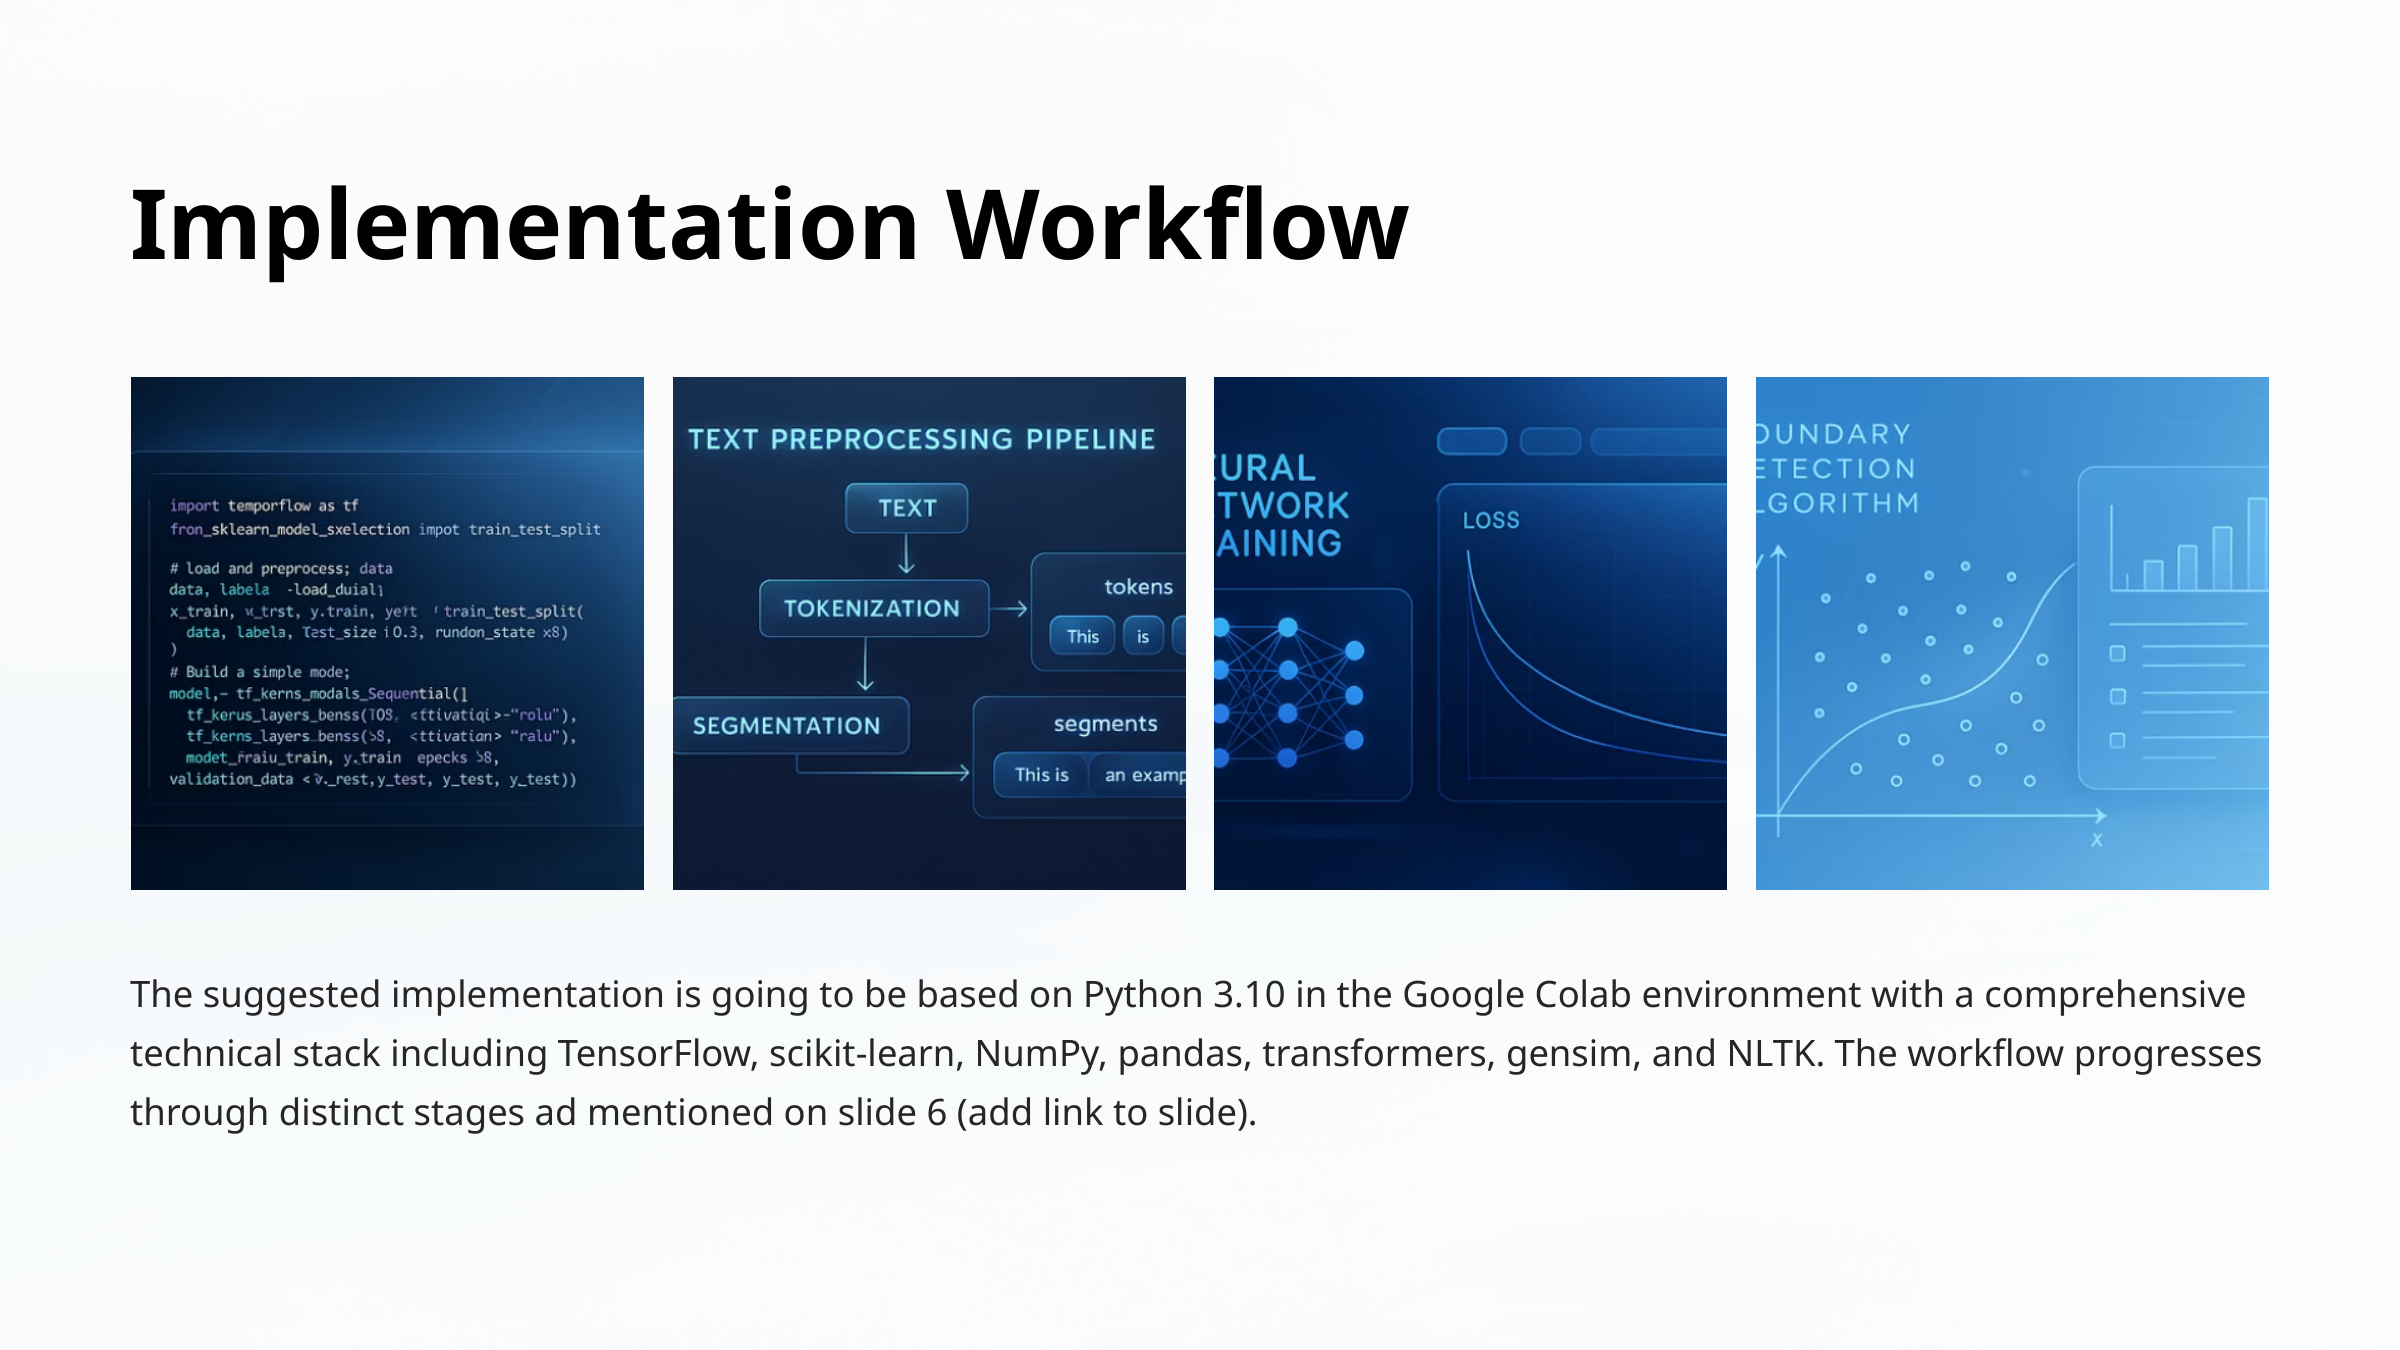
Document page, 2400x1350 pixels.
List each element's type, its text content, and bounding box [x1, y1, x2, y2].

text_box Implementation Workflow [130, 156, 1315, 279]
picture [131, 377, 644, 890]
picture [1756, 377, 2269, 890]
picture [1214, 377, 1727, 890]
text_box The suggested implementation is going to be based on Python 3.10 in the Google Colab environment with a comprehensive technical stack including TensorFlow, scikit-learn, NumPy, pandas, transformers, gensim, and NLTK. The workflow progresses through distinct stages ad mentioned on slide 6 (add link to slide). [130, 954, 2270, 1194]
picture [673, 377, 1186, 890]
